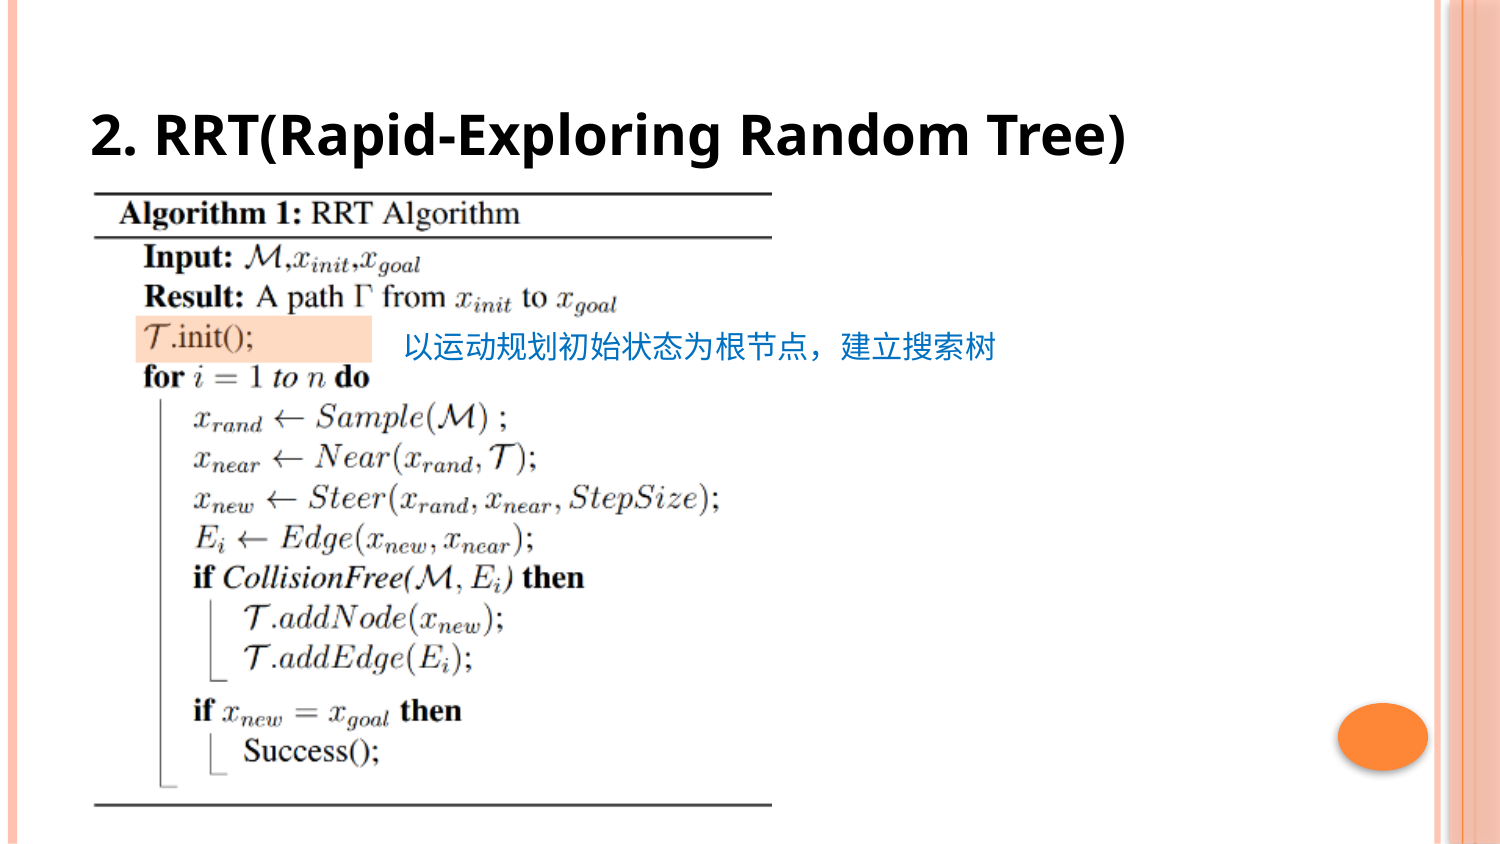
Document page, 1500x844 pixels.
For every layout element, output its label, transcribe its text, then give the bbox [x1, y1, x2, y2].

picture [87, 173, 772, 819]
title 2. RRT(Rapid-Exploring Random Tree) [75, 33, 1300, 175]
